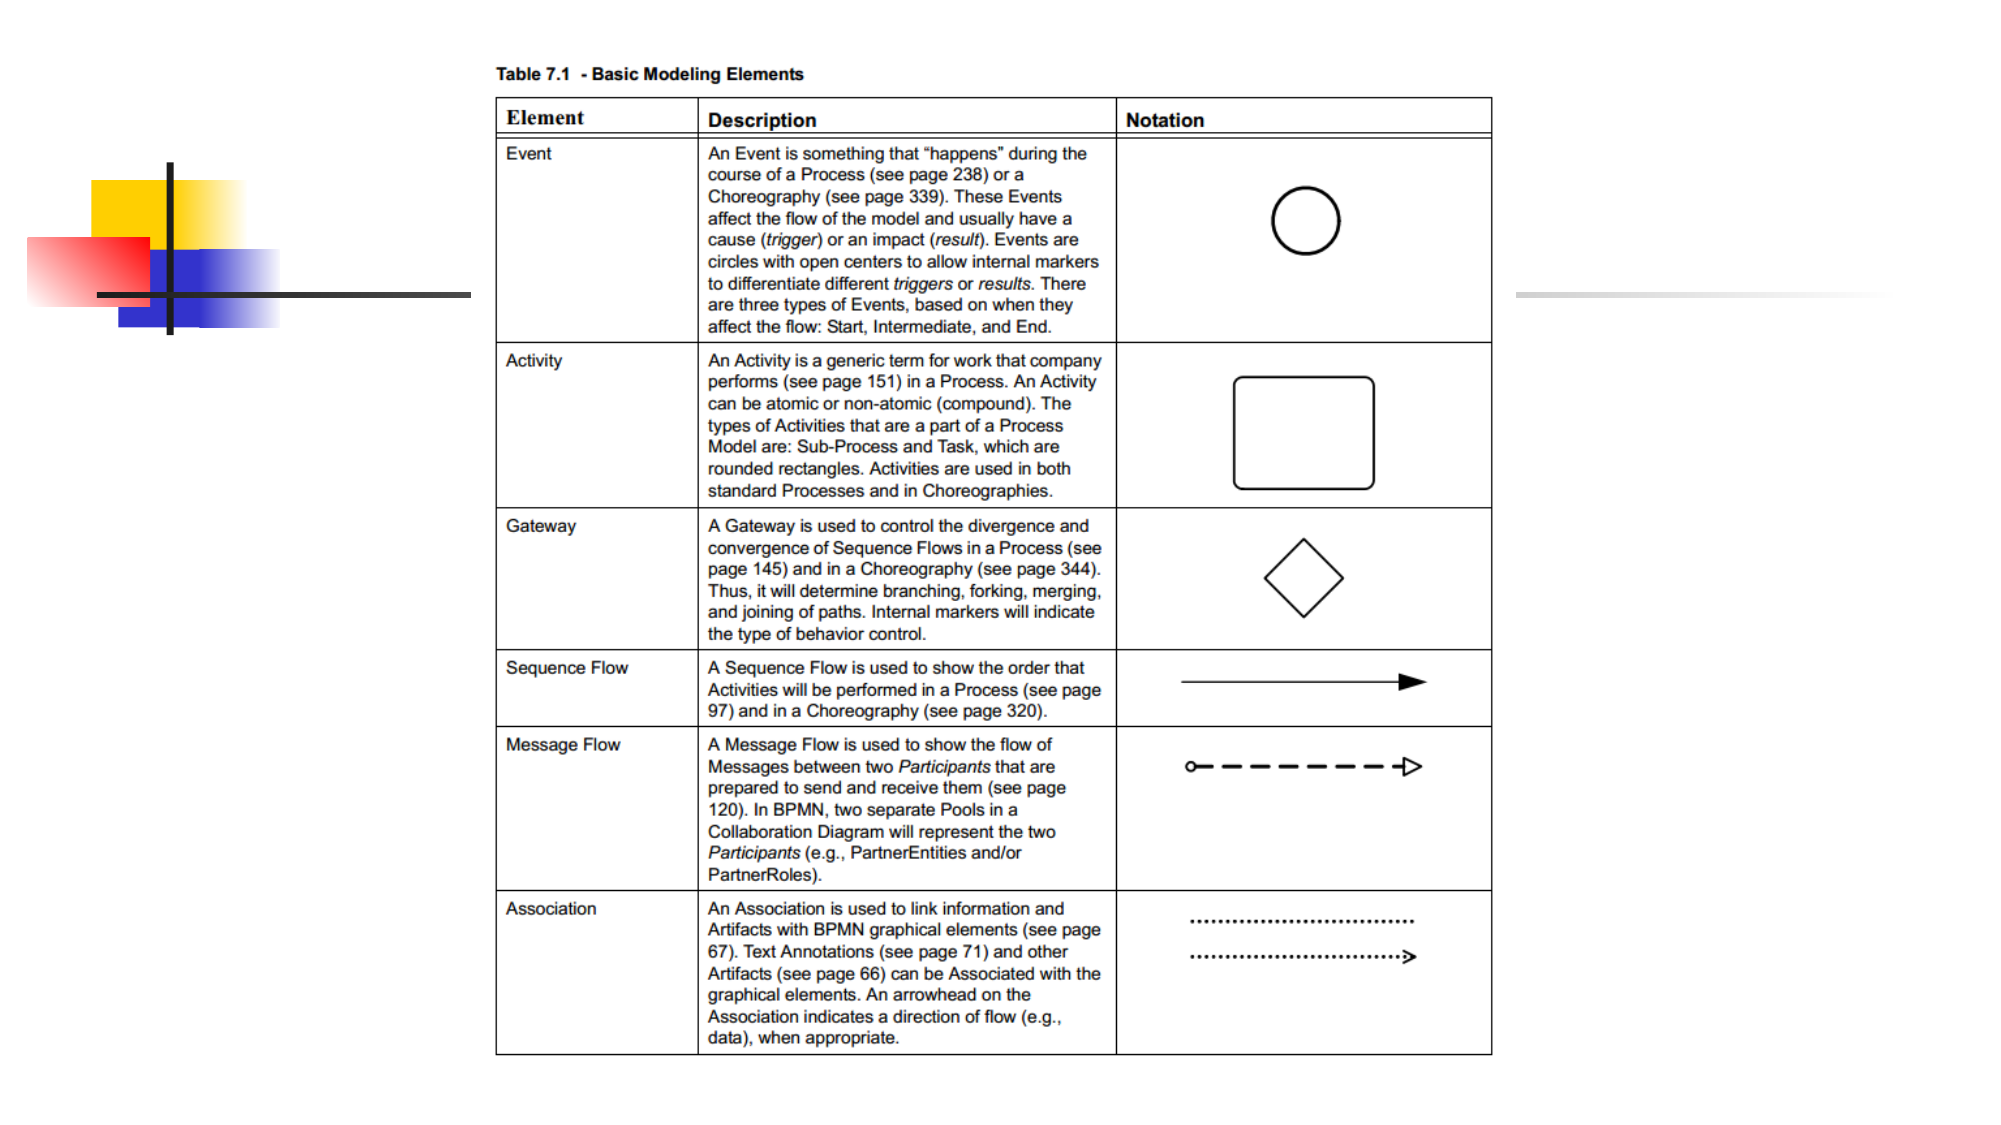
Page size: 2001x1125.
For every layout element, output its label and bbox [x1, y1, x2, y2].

picture [471, 62, 1516, 1084]
